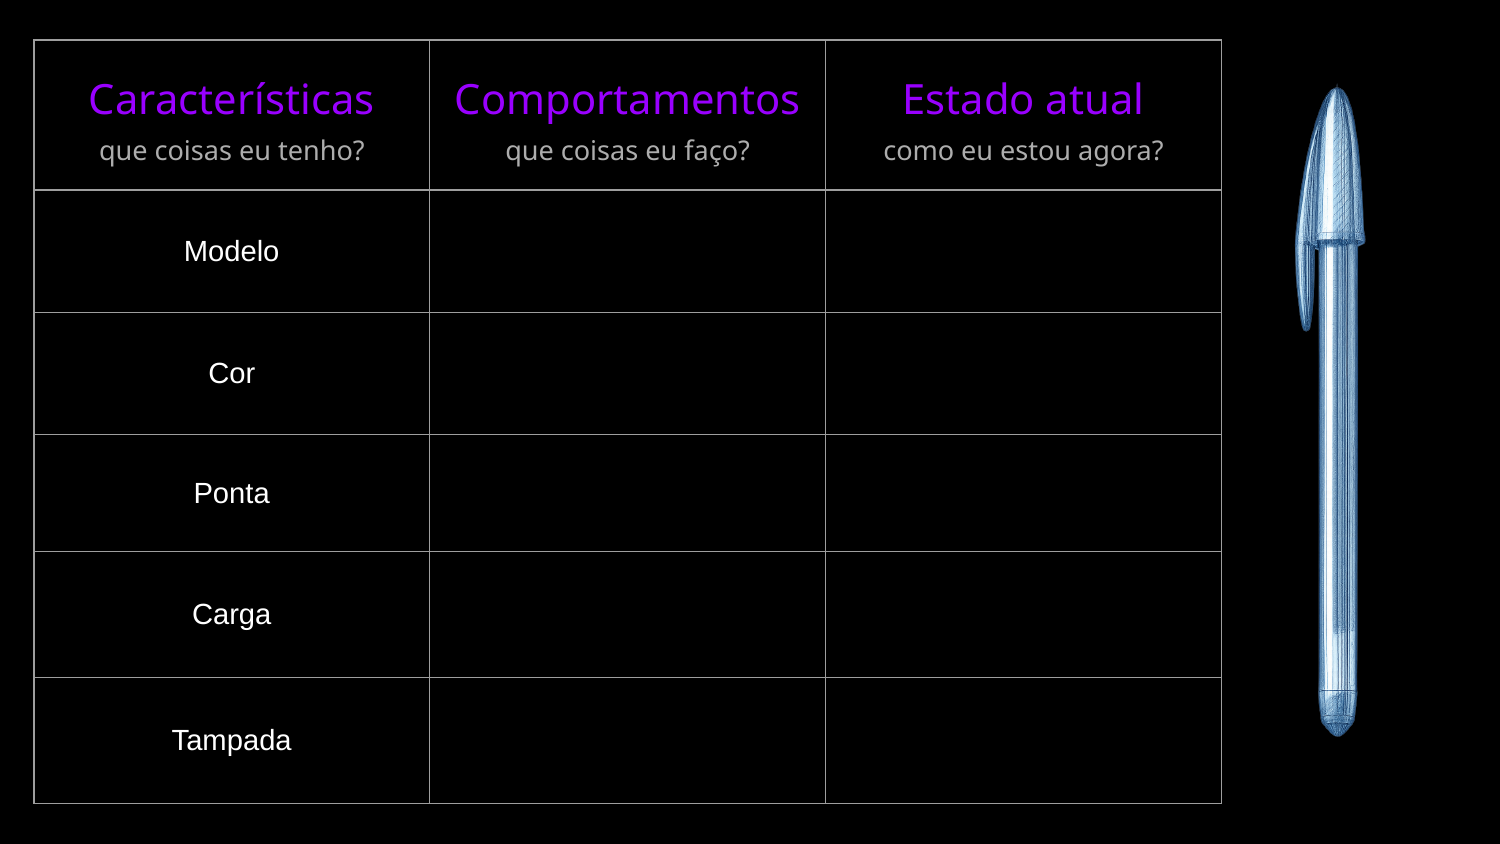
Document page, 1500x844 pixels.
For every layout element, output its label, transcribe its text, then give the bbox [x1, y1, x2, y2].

table_cell Tampada [35, 678, 429, 803]
table_cell Modelo [35, 191, 429, 312]
table_header Características que coisas eu tenho? [35, 41, 429, 189]
table_cell Cor [35, 313, 429, 434]
table_cell [826, 313, 1106, 434]
picture [1111, 74, 1500, 752]
table_header Comportamentos que coisas eu faço? [430, 41, 825, 189]
table_cell [430, 552, 825, 677]
table_cell [430, 313, 825, 434]
table_cell [826, 191, 1106, 312]
table_cell Carga [35, 552, 429, 677]
table_cell [826, 552, 1106, 677]
table_cell [826, 678, 1221, 803]
table_cell [430, 435, 825, 551]
table_cell Ponta [35, 435, 429, 551]
table_cell [826, 435, 1106, 551]
table_header Estado atual como eu estou agora? [826, 41, 1221, 189]
table_cell [430, 191, 825, 312]
table_cell [430, 678, 825, 803]
